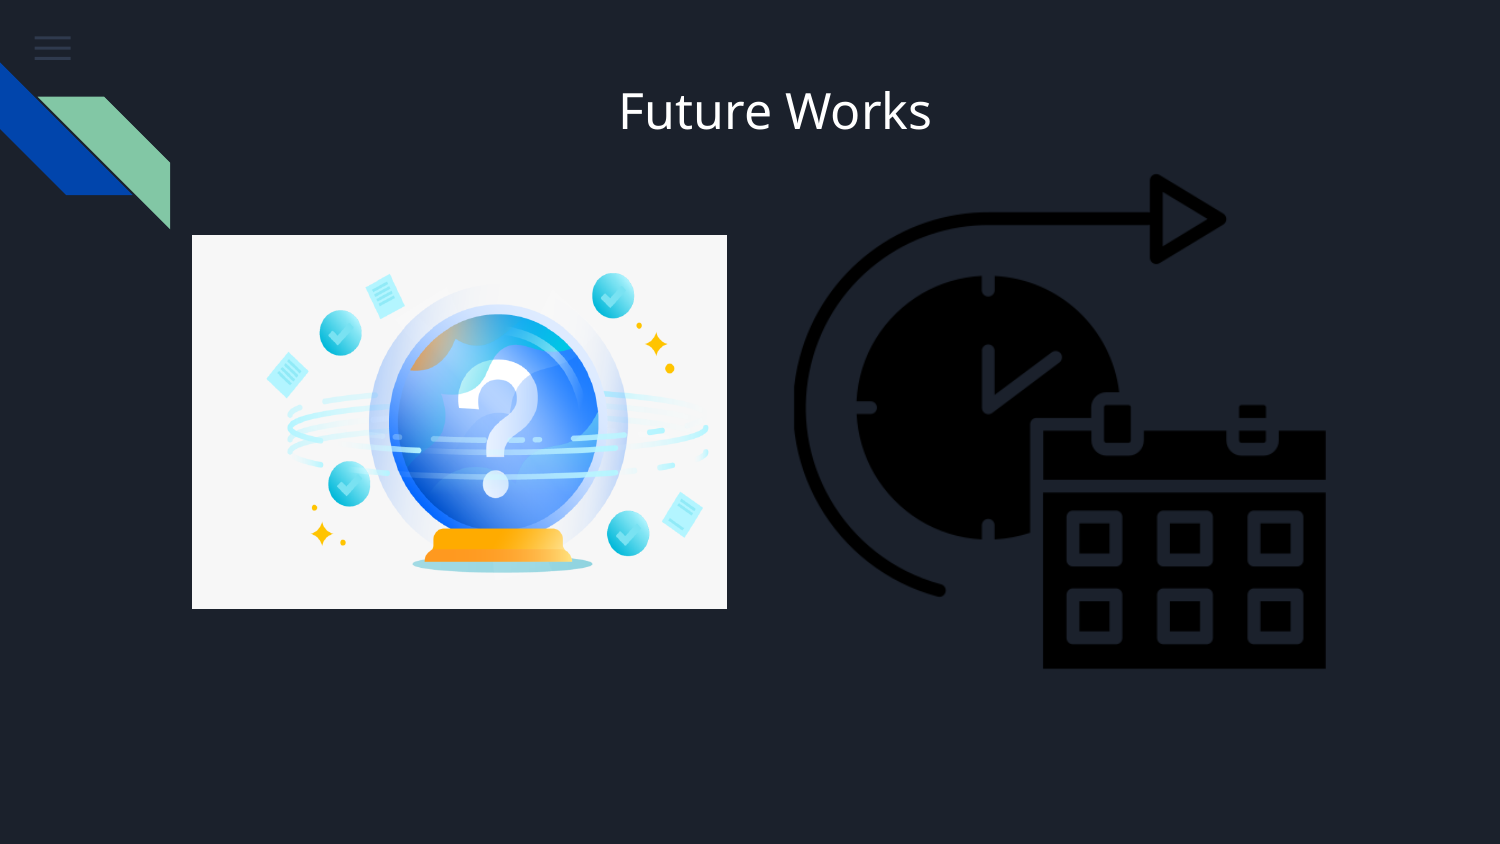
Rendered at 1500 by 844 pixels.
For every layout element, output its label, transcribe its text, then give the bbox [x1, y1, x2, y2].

title Future Works [183, 64, 632, 215]
picture [192, 0, 1483, 844]
